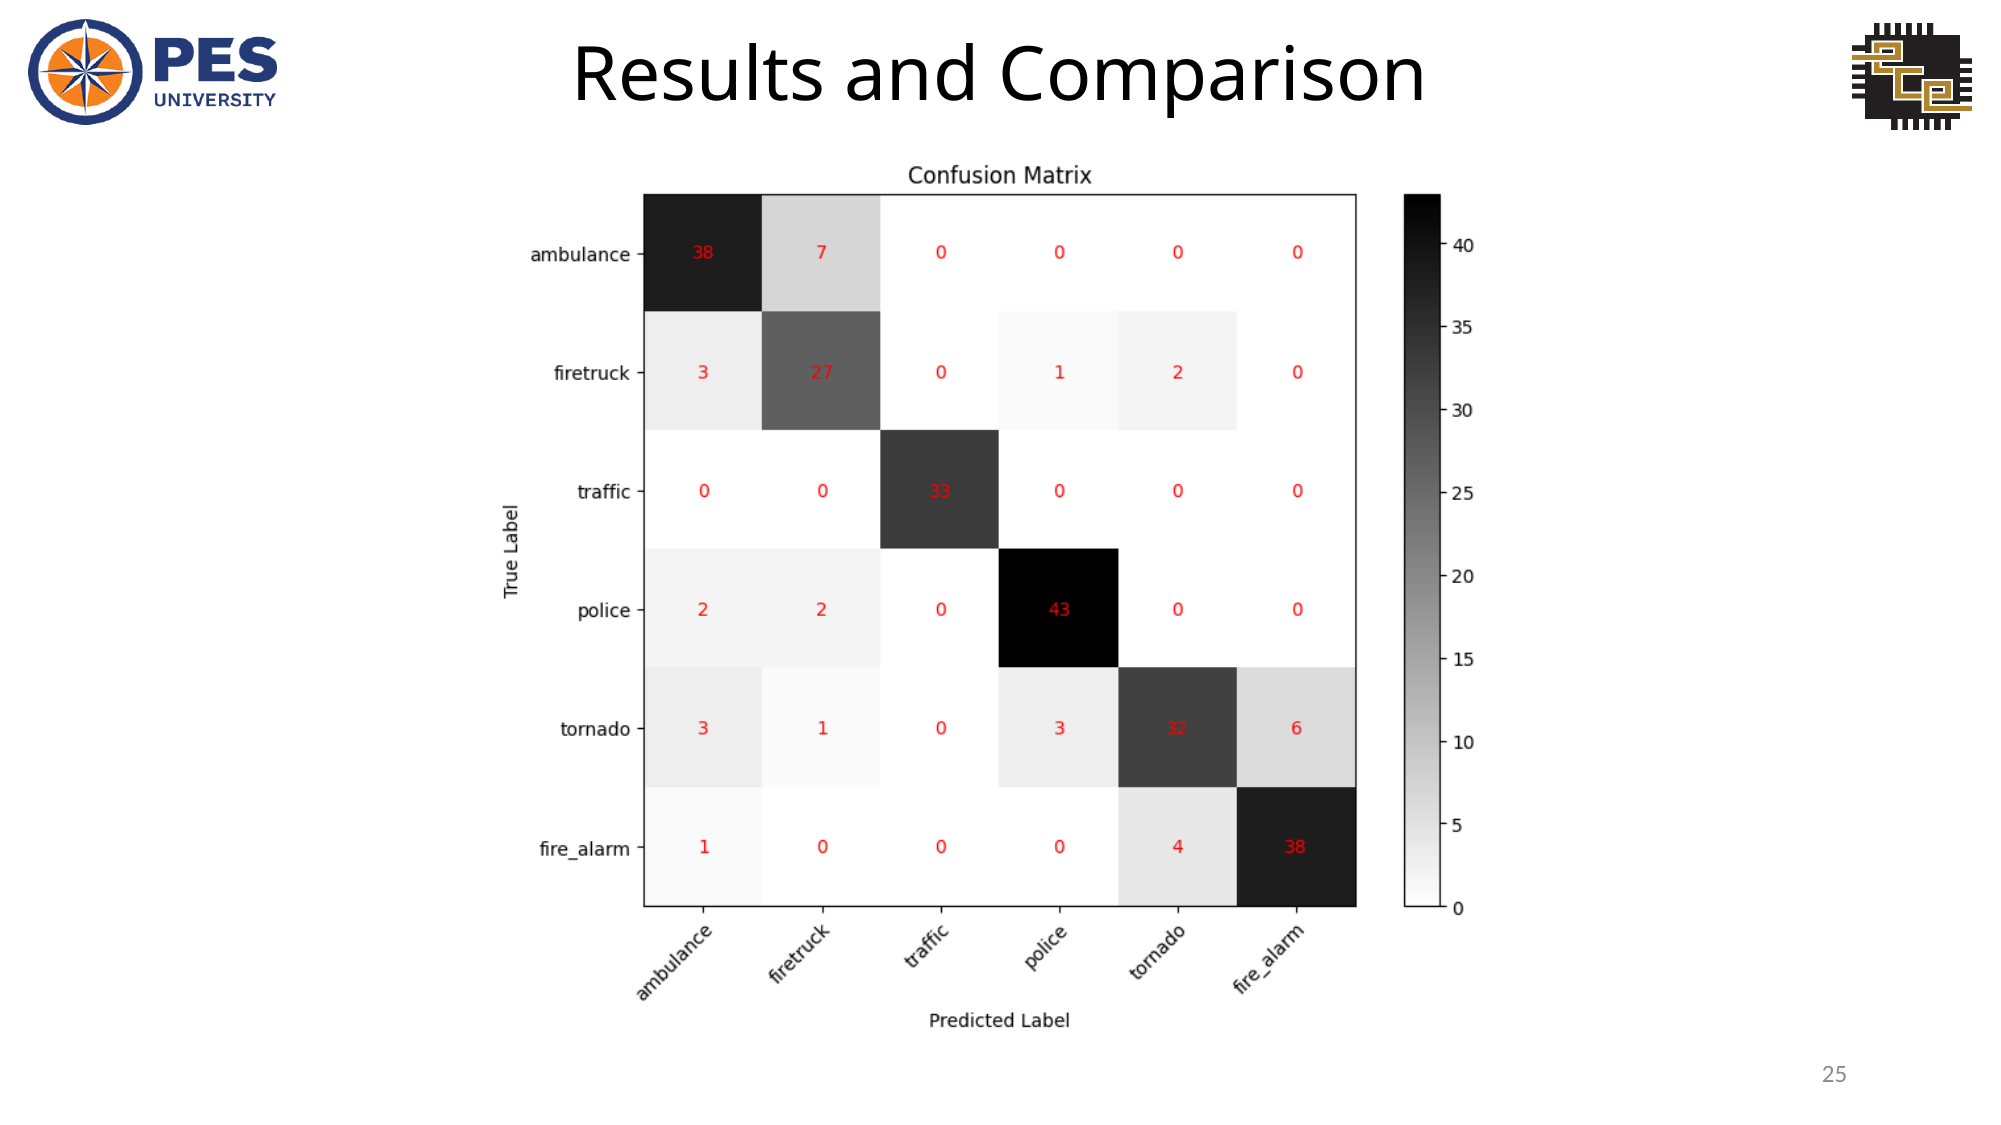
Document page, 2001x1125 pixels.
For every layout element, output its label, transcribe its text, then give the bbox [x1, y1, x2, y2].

slide_number 25 [1412, 1042, 1863, 1103]
picture [491, 152, 1487, 1043]
picture [28, 19, 277, 130]
text_box Results and Comparison [362, 0, 1638, 142]
picture [1852, 23, 1972, 130]
